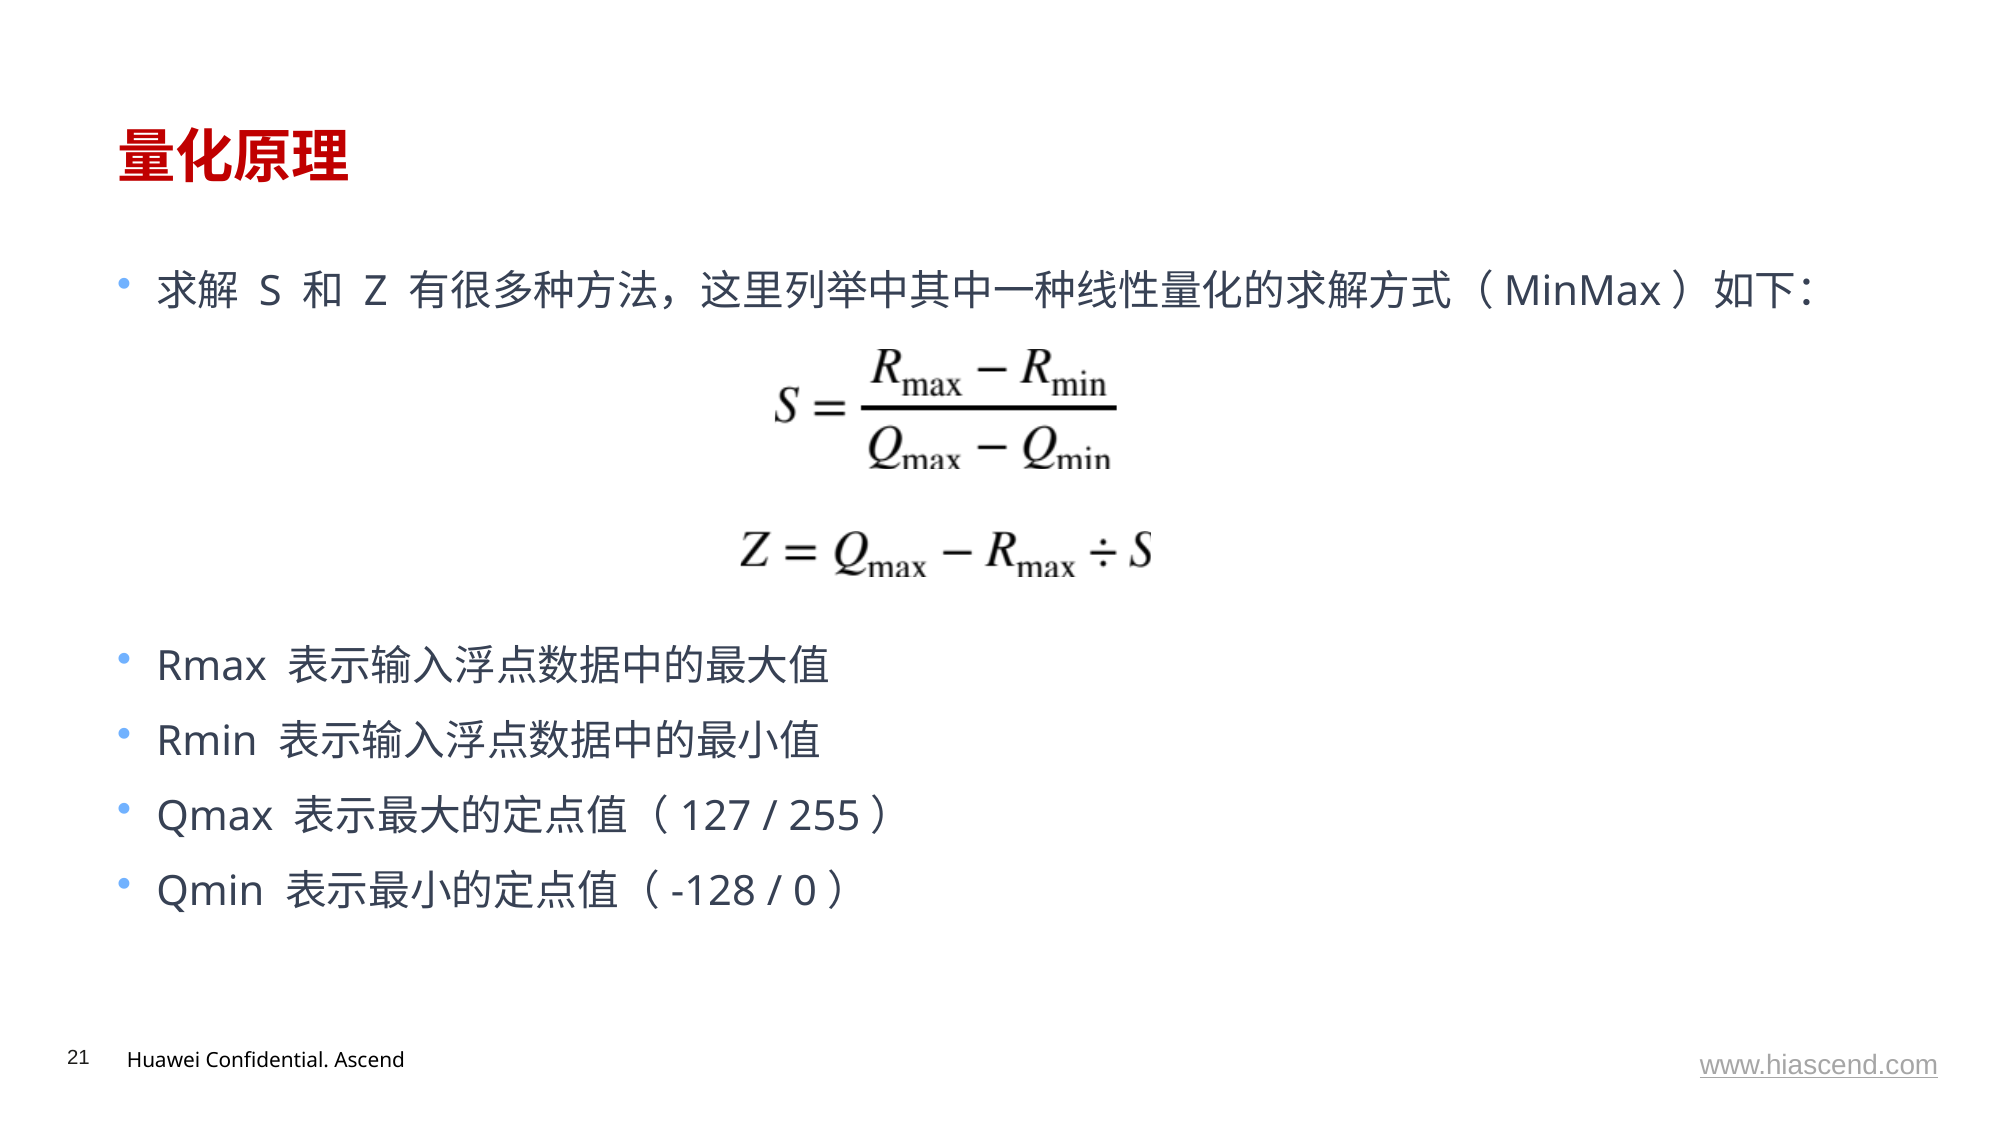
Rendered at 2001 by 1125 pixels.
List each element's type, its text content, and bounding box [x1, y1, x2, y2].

title 量化原理 [102, 111, 1901, 209]
picture [774, 349, 1117, 469]
list 求解 S 和 Z 有很多种方法，这里列举中其中一种线性量化的求解方式（MinMax）如下： Rmax​ 表示输入浮点数据中的最大值 Rmin​ 表示输入浮点数据中的最小值 Qmax 表示最大的定点值（127 / 255） Qmin 表示最小的定点值（-128 / 0） [102, 231, 1901, 988]
picture [740, 530, 1152, 578]
